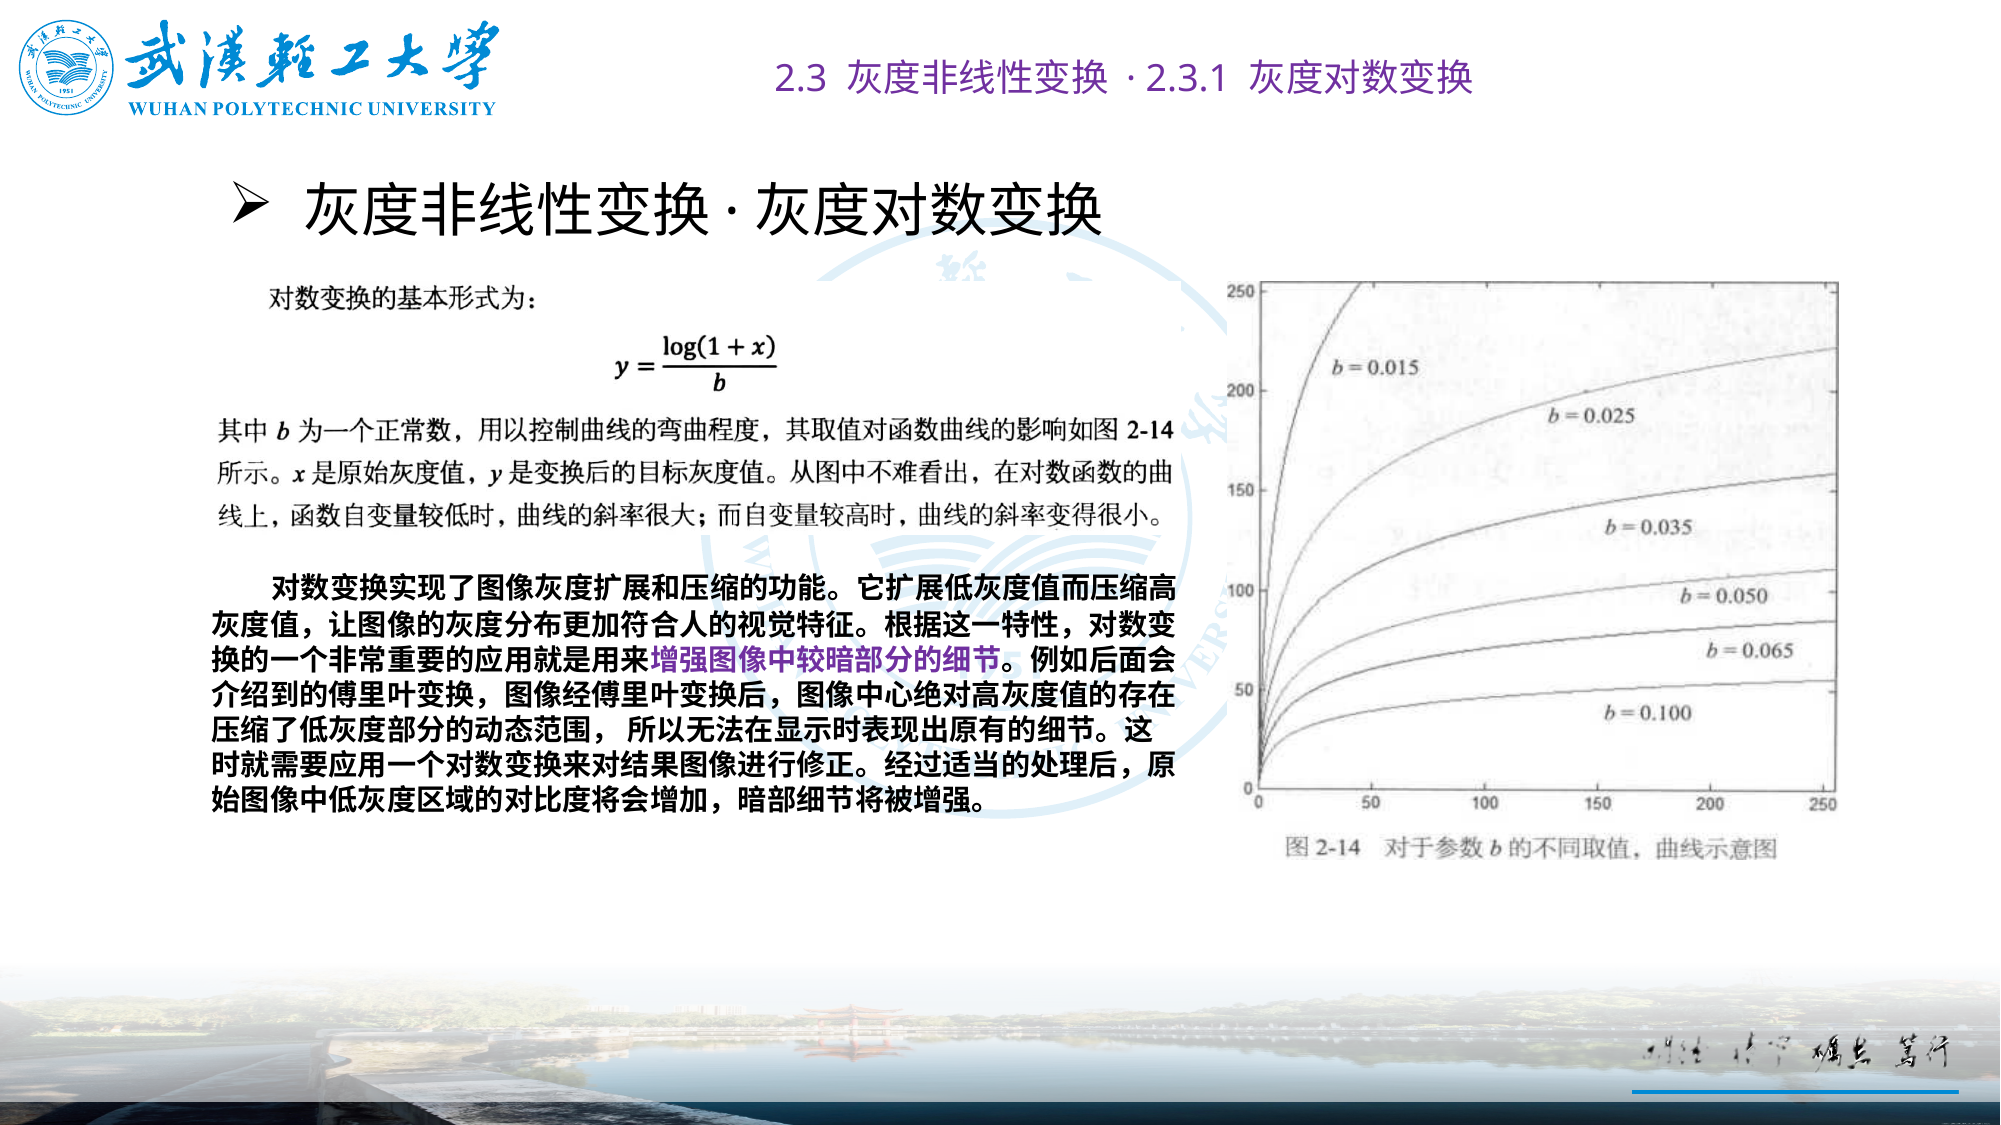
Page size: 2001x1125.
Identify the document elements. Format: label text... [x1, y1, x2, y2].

picture [0, 1102, 2000, 1125]
picture [1227, 281, 1839, 860]
title 灰度非线性变换·灰度对数变换 [213, 168, 1714, 252]
text_box 2.3 灰度非线性变换 · 2.3.1 灰度对数变换 [644, 46, 1604, 107]
text_box 对数变换实现了图像灰度扩展和压缩的功能。它扩展低灰度值而压缩高灰度值，让图像的灰度分布更加符合人的视觉特征。根据这一特性，对数变换的一个非常重要的应用就是用来增强图像中较暗部分的细节。例如后面会介绍到的傅里叶变换，图像经傅里叶变换后，图像中心绝对高灰度值的存在压缩了低灰度部分的动态范围， 所以无法在显示时表现出原有的细节。这时就需要应用一个对数变换来对结果图像进行修正。经过适当的处理后，原始图像中低灰度区域的对比度将会增加，暗部细节将被增强。 [196, 553, 1197, 824]
picture [1632, 1090, 1961, 1094]
picture [213, 281, 1181, 536]
